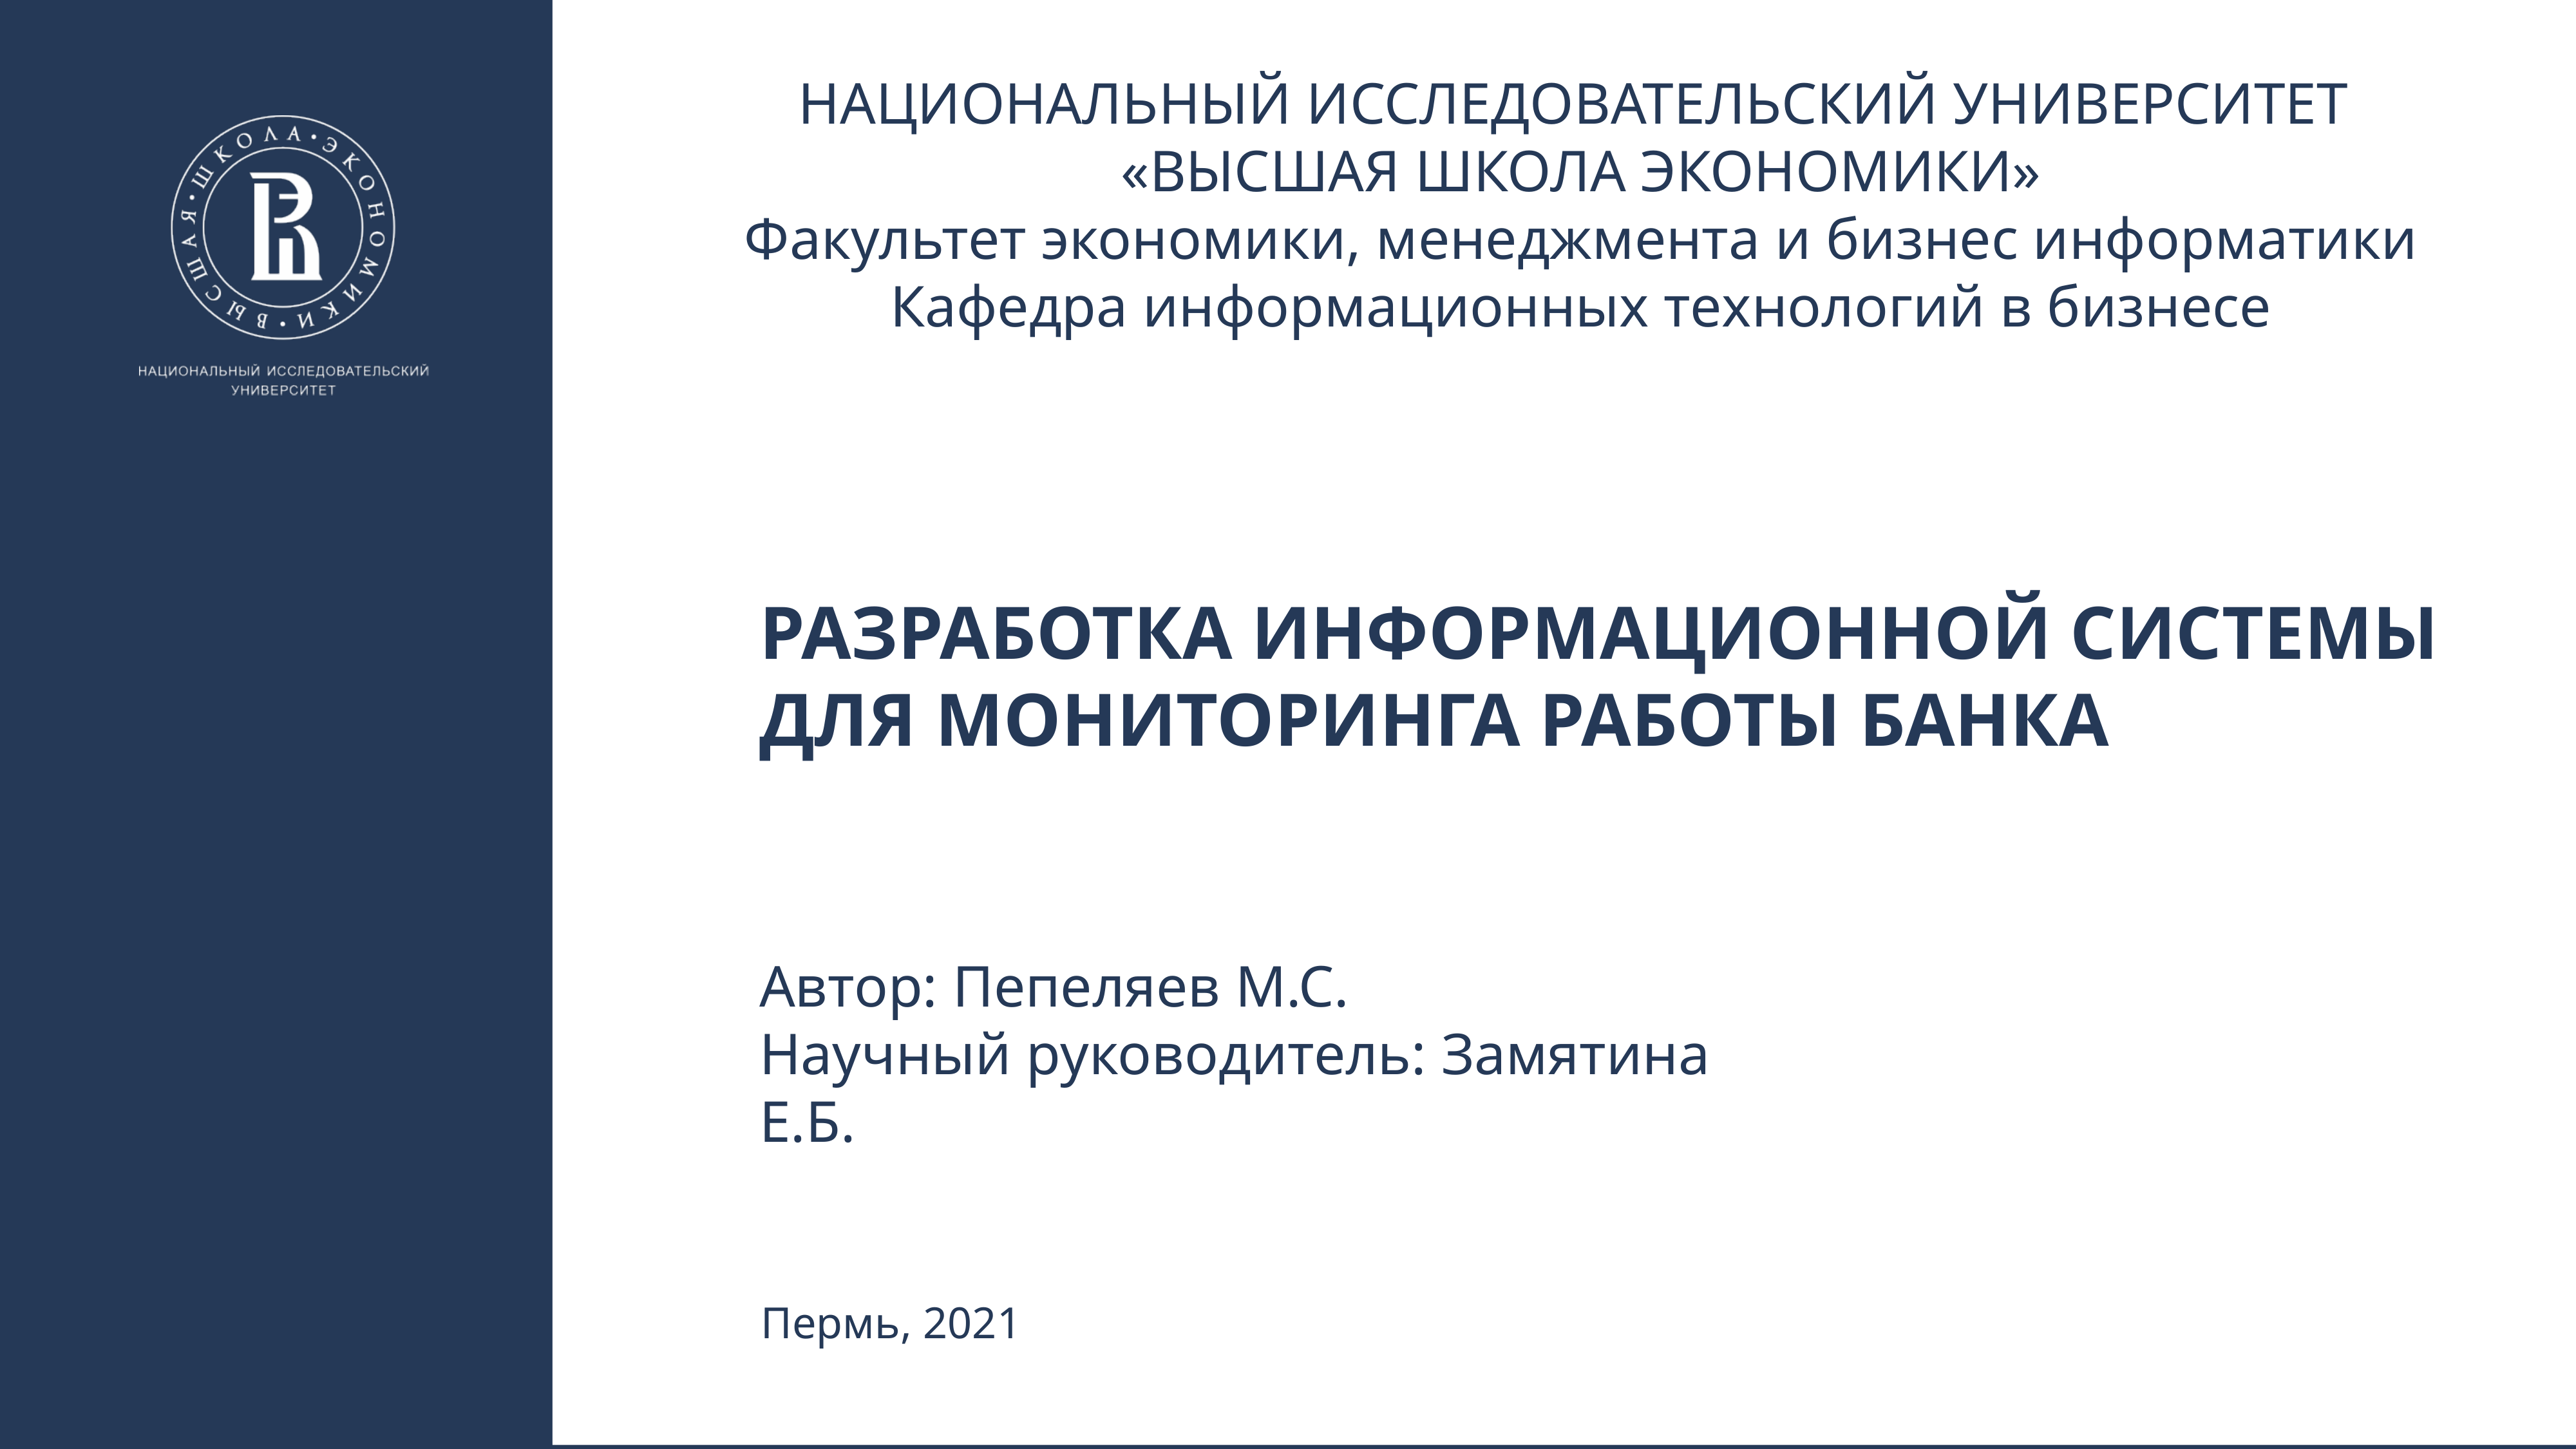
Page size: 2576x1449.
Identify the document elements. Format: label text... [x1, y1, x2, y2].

text_box Пермь, 2021 [753, 1288, 1263, 1390]
text_box РАЗРАБОТКА ИНФОРМАЦИОННОЙ СИСТЕМЫ ДЛЯ МОНИТОРИНГА РАБОТЫ БАНКА [752, 415, 2460, 855]
text_box Автор: Пепеляев М.С. Научный руководитель: Замятина Е.Б. [752, 943, 1828, 1090]
picture [139, 115, 429, 395]
text_box Национальный исследовательский университет «Высшая школа экономики» Факультет экономики, менеджмента и бизнес информатики Кафедра информационных технологий в бизнесе [634, 60, 2528, 413]
